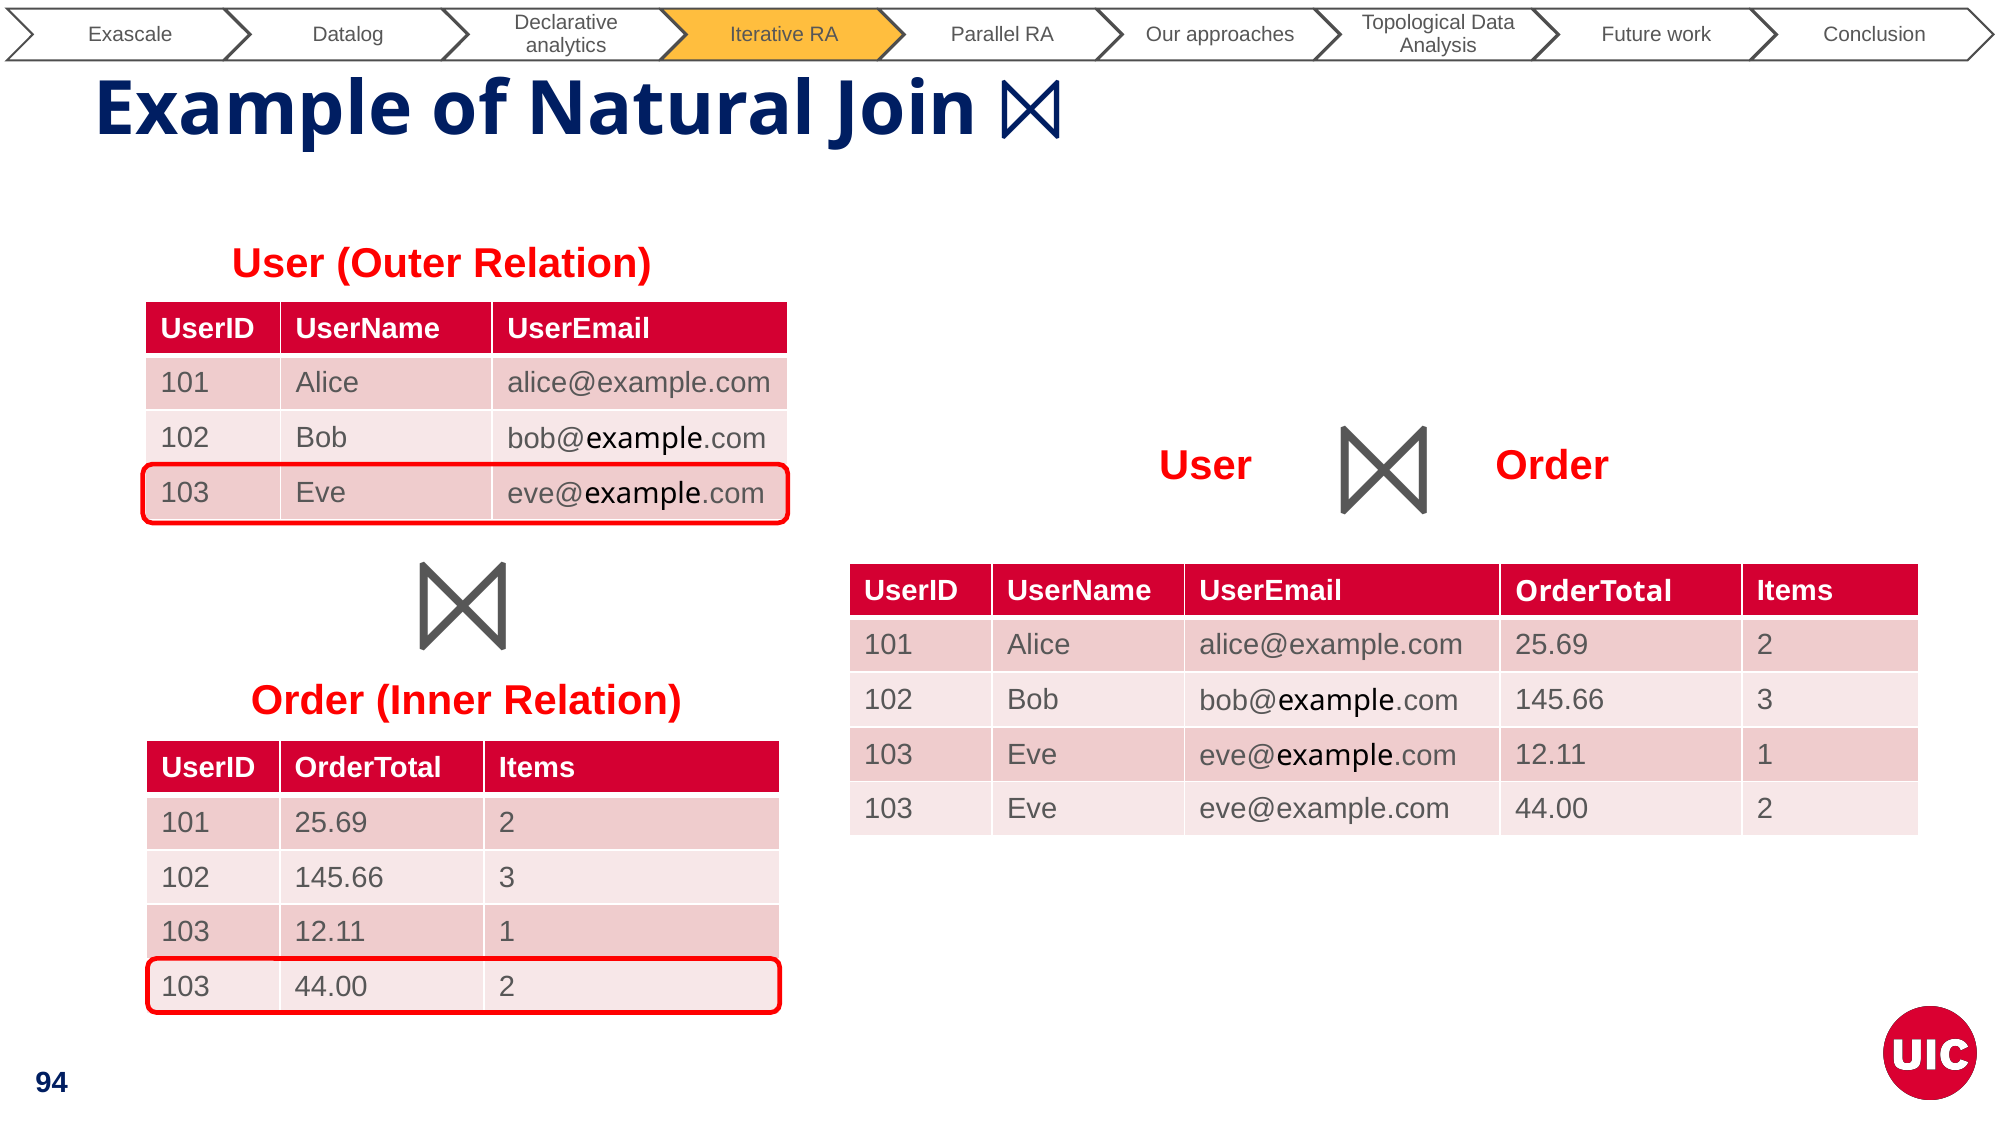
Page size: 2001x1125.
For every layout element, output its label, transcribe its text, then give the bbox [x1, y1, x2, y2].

table_header UserID [147, 741, 279, 792]
table_cell 101 [146, 358, 280, 409]
table_cell 101 [850, 620, 991, 671]
text_box ⨝ [381, 524, 546, 665]
text_box Order [1435, 430, 1669, 496]
text_box Order (Inner Relation) [143, 665, 790, 731]
table_cell 145.66 [281, 851, 483, 903]
table_cell 12.11 [281, 905, 483, 957]
table_cell 44.00 [1501, 782, 1741, 835]
table_cell 3 [485, 851, 779, 903]
text_box ⨝ [1320, 387, 1421, 537]
table_header UserEmail [1185, 564, 1499, 615]
table_cell alice@example.com [1185, 620, 1499, 671]
table_cell 1 [485, 905, 779, 958]
table_header Items [485, 741, 779, 792]
table_cell 102 [147, 851, 279, 903]
table_cell 101 [147, 798, 279, 849]
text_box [6, 8, 1994, 61]
table_header UserName [281, 302, 491, 353]
table_cell 2 [485, 798, 779, 849]
title Example of Natural Join ⨝ [93, 70, 1907, 204]
table_cell 2 [1743, 620, 1918, 671]
table_cell Eve [993, 728, 1184, 781]
picture [1880, 1004, 1980, 1102]
table_cell 103 [850, 728, 991, 781]
table_header UserID [850, 564, 991, 615]
table_header UserName [993, 564, 1184, 615]
table_cell Bob [281, 411, 491, 463]
table_cell 103 [850, 782, 991, 835]
table_cell eve@example.com [1185, 728, 1499, 781]
table_cell eve@example.com [1185, 782, 1499, 835]
table_cell alice@example.com [493, 358, 787, 409]
table_cell Bob [993, 673, 1184, 726]
table_header Items [1743, 564, 1918, 615]
table_header UserID [146, 302, 280, 353]
table_cell 102 [146, 411, 280, 464]
table_cell 25.69 [281, 798, 483, 849]
text_box [141, 463, 789, 525]
text_box User [1090, 430, 1320, 496]
text_box User (Outer Relation) [119, 228, 765, 293]
table_cell 25.69 [1501, 620, 1741, 671]
table_cell 145.66 [1501, 673, 1741, 726]
text_box [146, 957, 781, 1014]
table_cell 12.11 [1501, 728, 1741, 781]
table_cell Alice [281, 358, 491, 409]
table_cell 3 [1743, 673, 1918, 726]
table_header UserEmail [493, 302, 787, 353]
table_cell bob@example.com [493, 411, 787, 464]
table_header OrderTotal [281, 741, 483, 792]
table_cell 102 [850, 673, 991, 726]
table_cell 103 [147, 905, 279, 958]
table_cell bob@example.com [1185, 673, 1499, 726]
table_cell 1 [1743, 728, 1918, 781]
table_cell Alice [993, 620, 1184, 671]
table_cell 2 [1743, 782, 1918, 835]
table_cell Eve [993, 782, 1184, 835]
table_header OrderTotal [1501, 564, 1741, 615]
